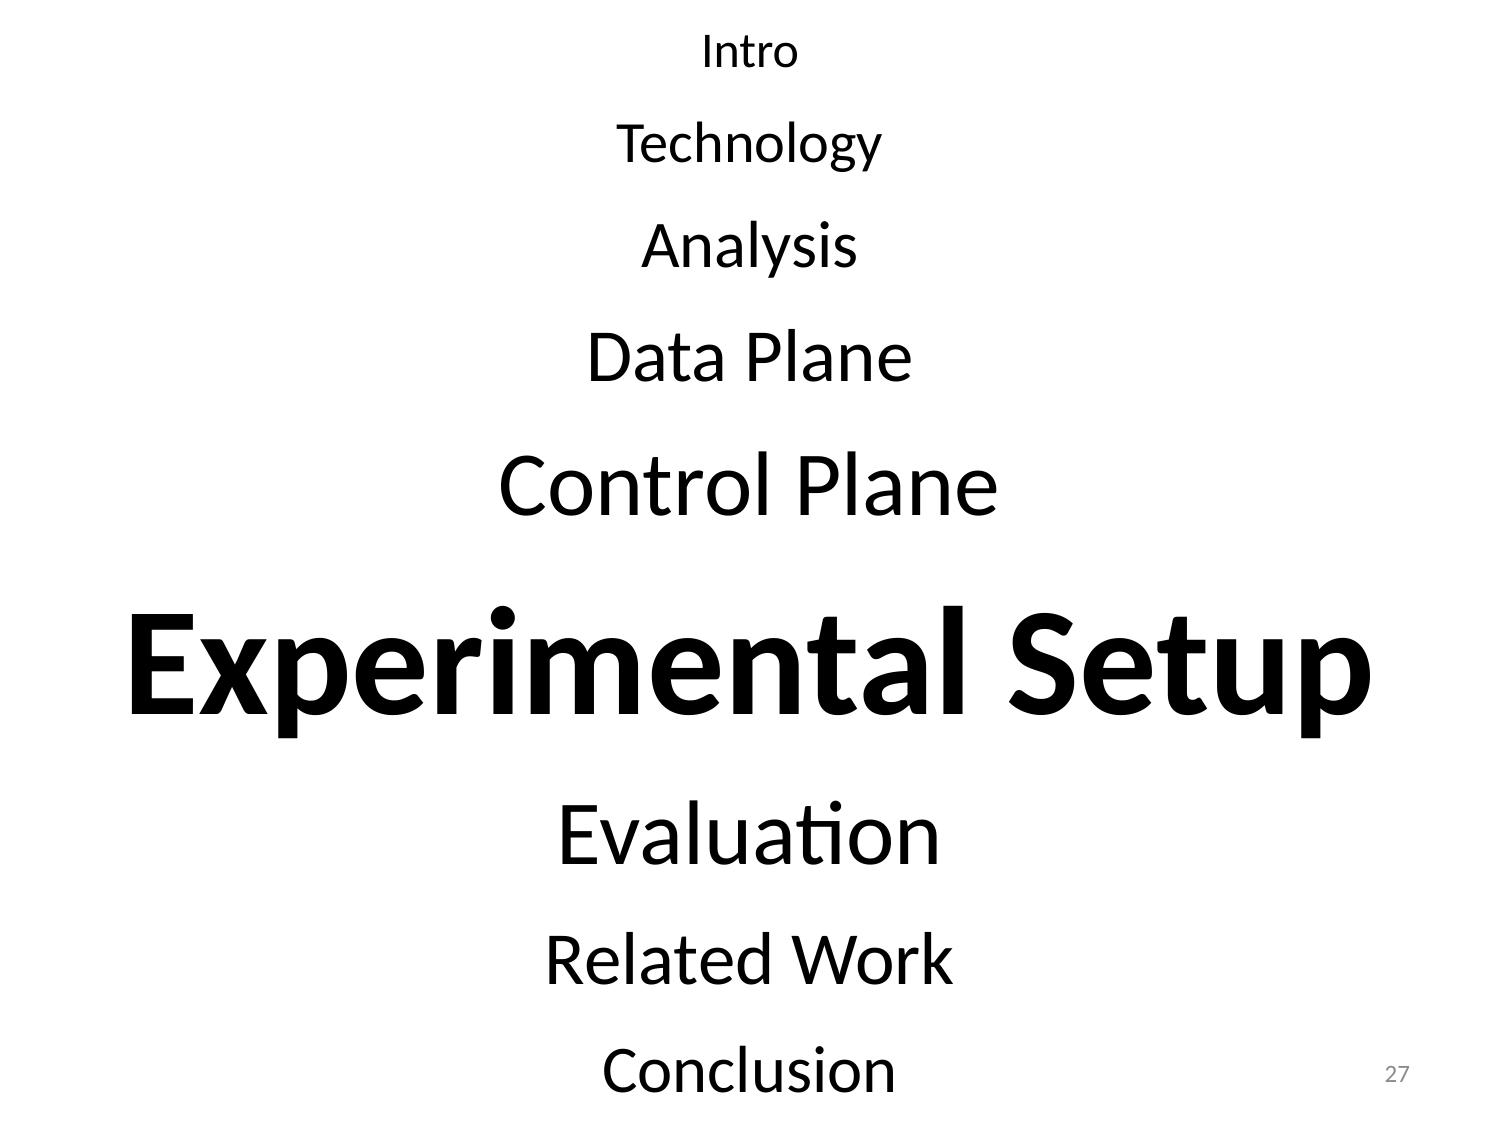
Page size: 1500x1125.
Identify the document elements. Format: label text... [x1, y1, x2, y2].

text_box Analysis [144, 193, 1356, 288]
text_box Conclusion [144, 1018, 1356, 1114]
text_box Data Plane [144, 299, 1356, 405]
slide_number 27 [1356, 1042, 1425, 1103]
text_box Evaluation [144, 765, 1356, 890]
text_box Intro [144, 10, 1356, 86]
text_box Experimental Setup [74, 552, 1425, 753]
text_box Related Work [144, 901, 1356, 1007]
text_box Control Plane [144, 416, 1356, 541]
text_box Technology [144, 96, 1356, 182]
